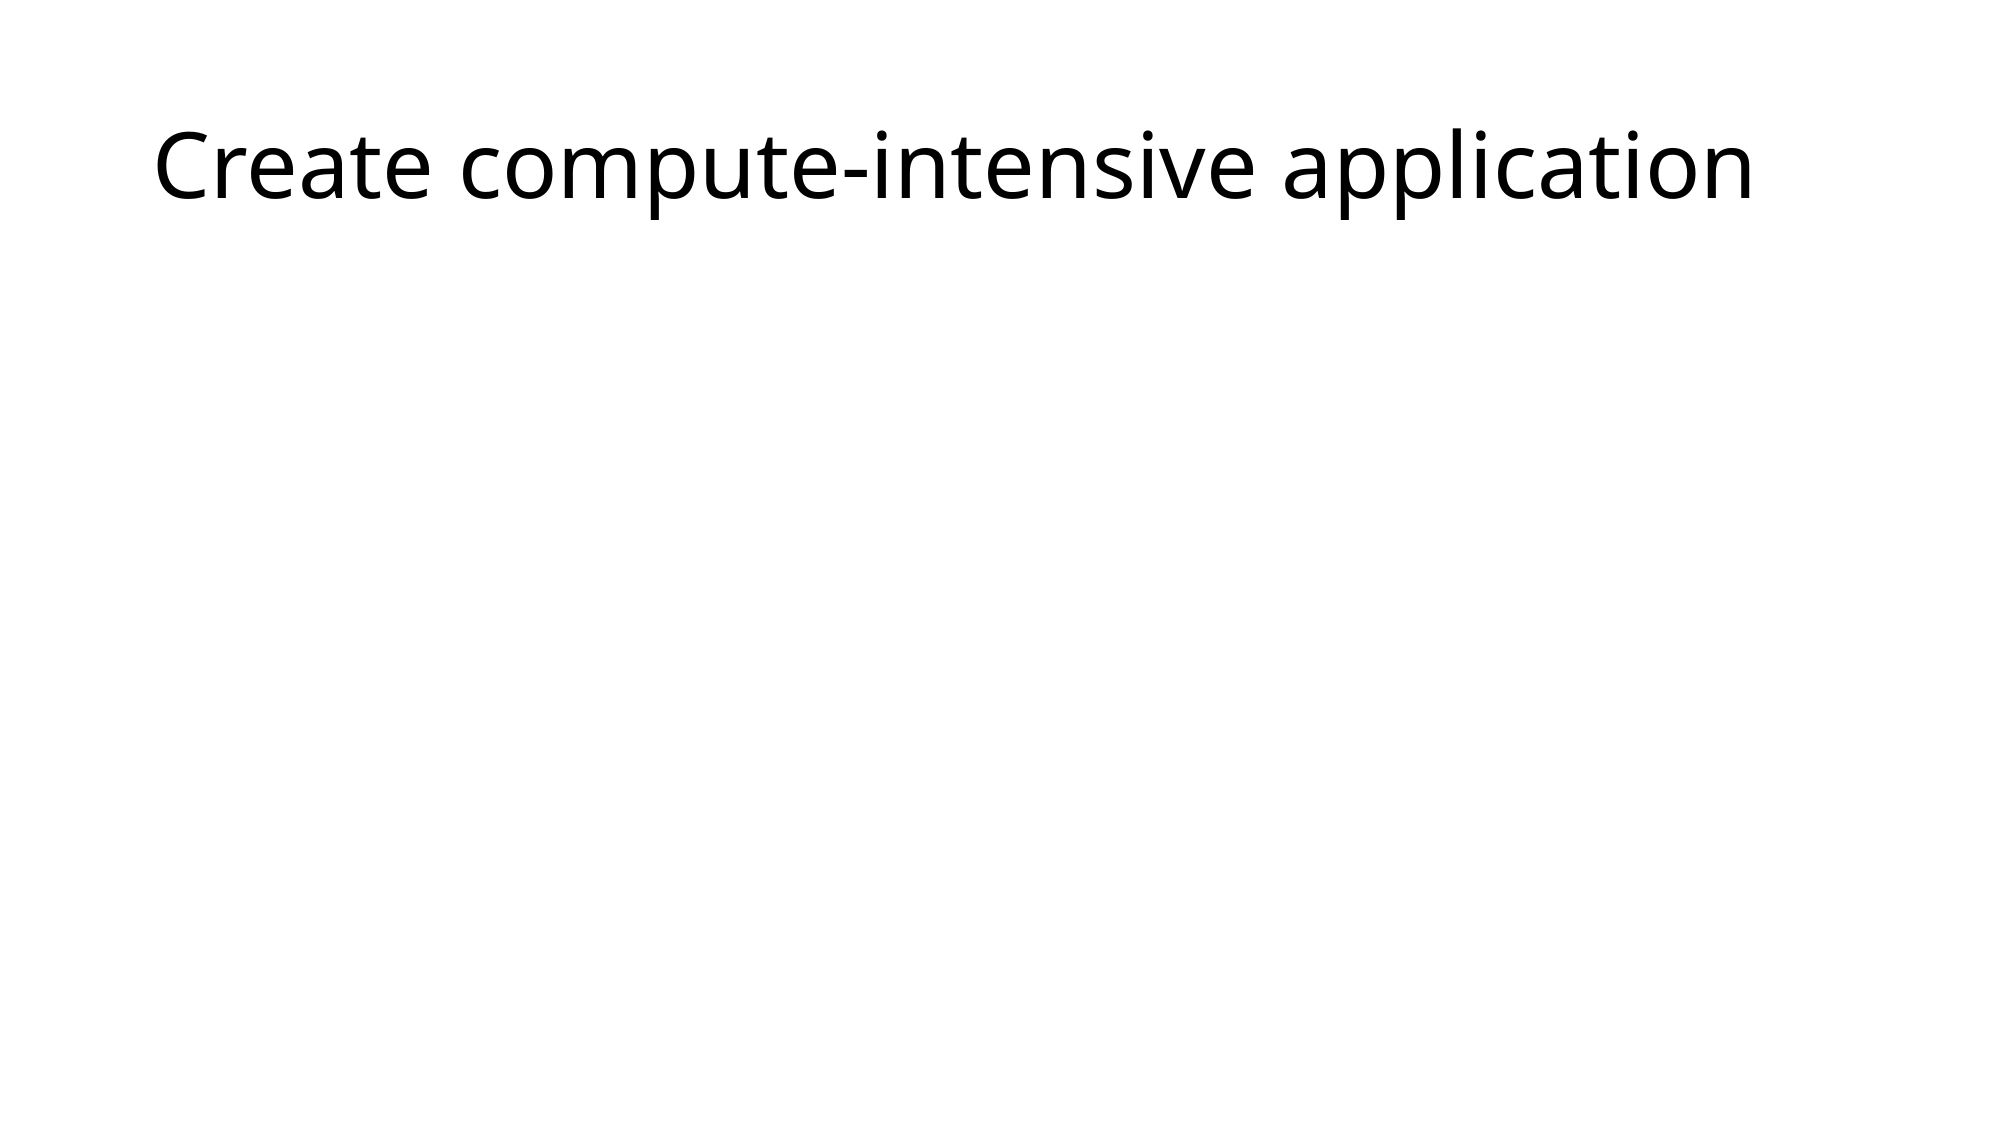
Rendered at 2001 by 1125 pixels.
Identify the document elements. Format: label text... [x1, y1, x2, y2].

title Create compute-intensive application [137, 59, 1863, 278]
